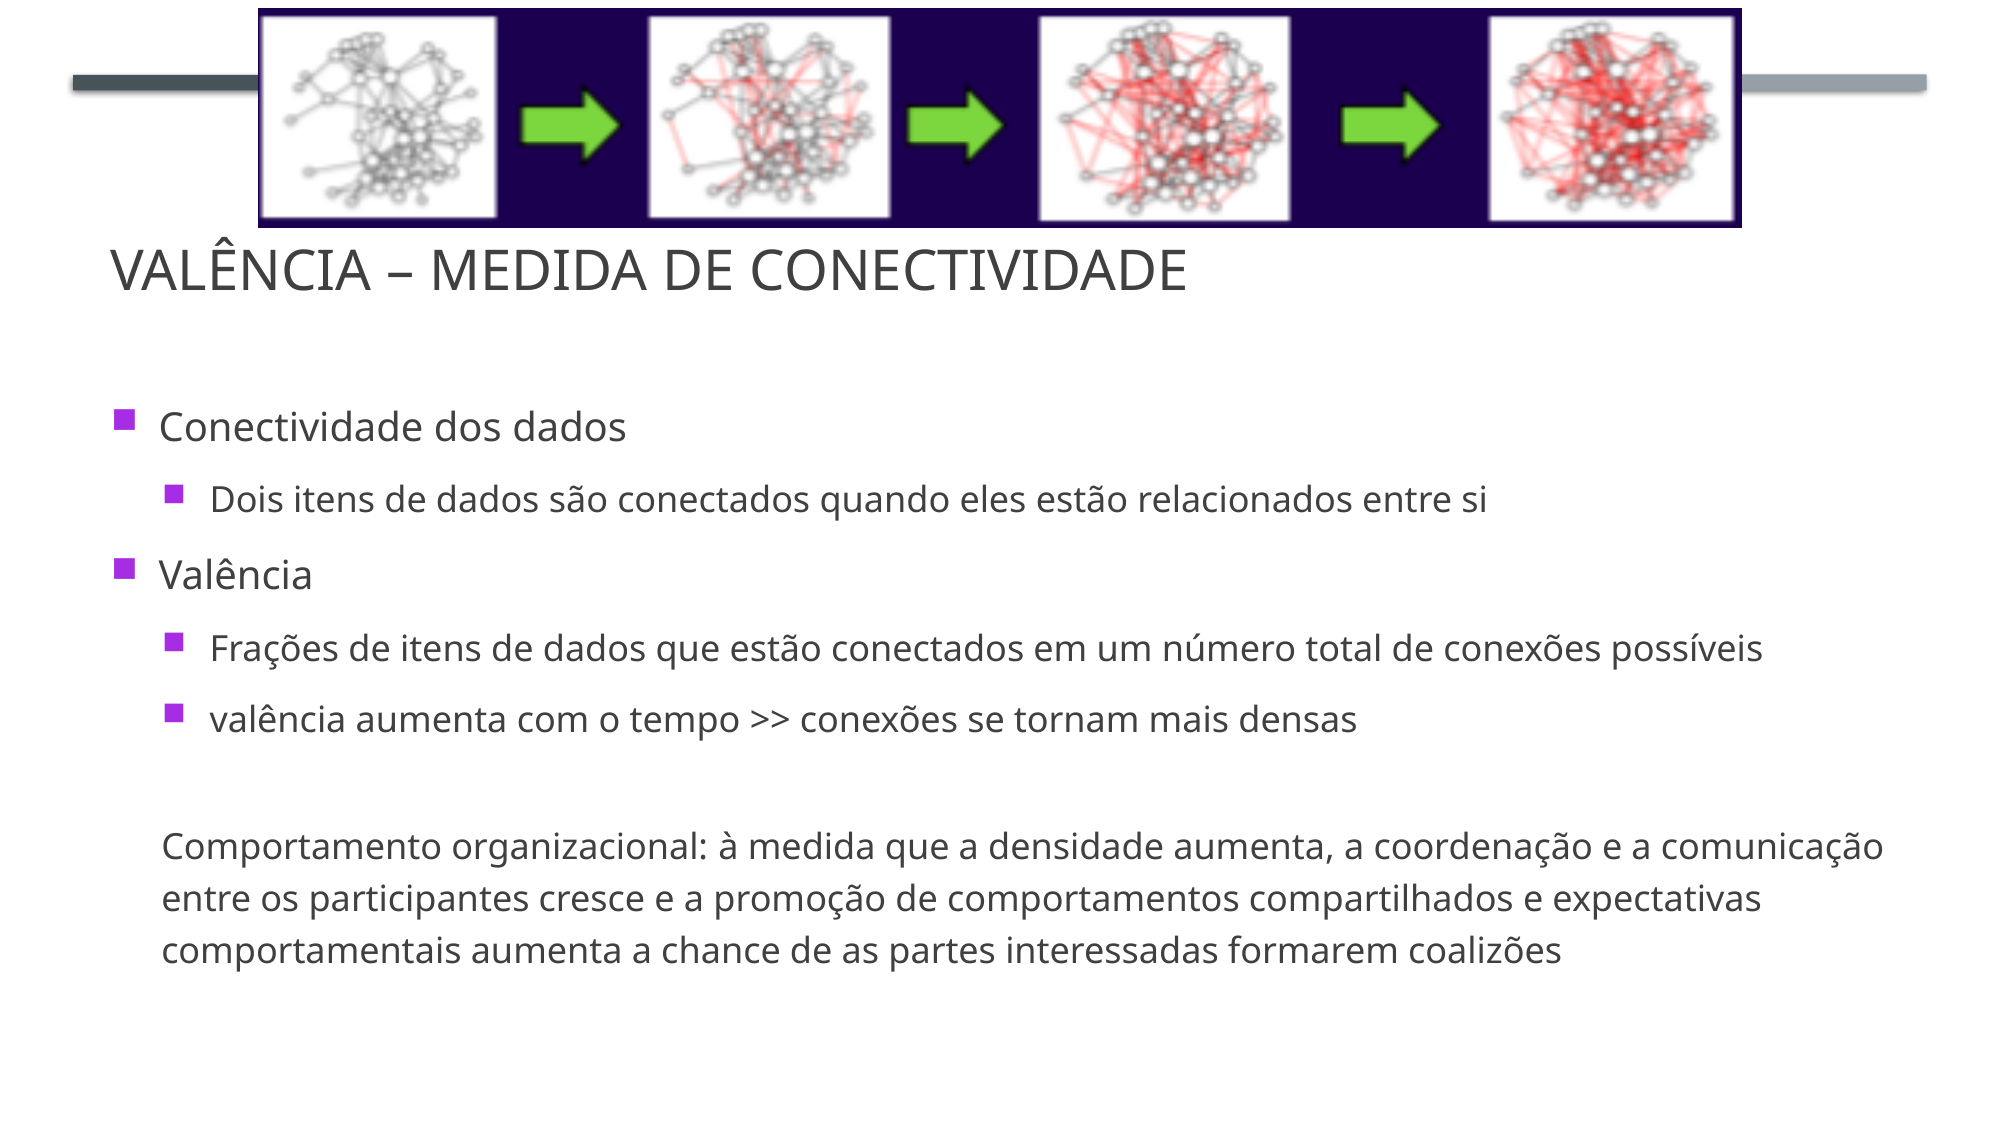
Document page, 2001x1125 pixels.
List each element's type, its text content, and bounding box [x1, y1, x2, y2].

picture [257, 8, 1743, 229]
title Valência – medida de conectividade [95, 115, 1905, 311]
list Conectividade dos dados Dois itens de dados são conectados quando eles estão relacionados entre si Valência Frações de itens de dados que estão conectados em um número total de conexões possíveis valência aumenta com o tempo >> conexões se tornam mais densas Comportamento organizacional: à medida que a densidade aumenta, a coordenação e a comunicação entre os participantes cresce e a promoção de comportamentos compartilhados e expectativas comportamentais aumenta a chance de as partes interessadas formarem coalizões [95, 383, 1905, 981]
